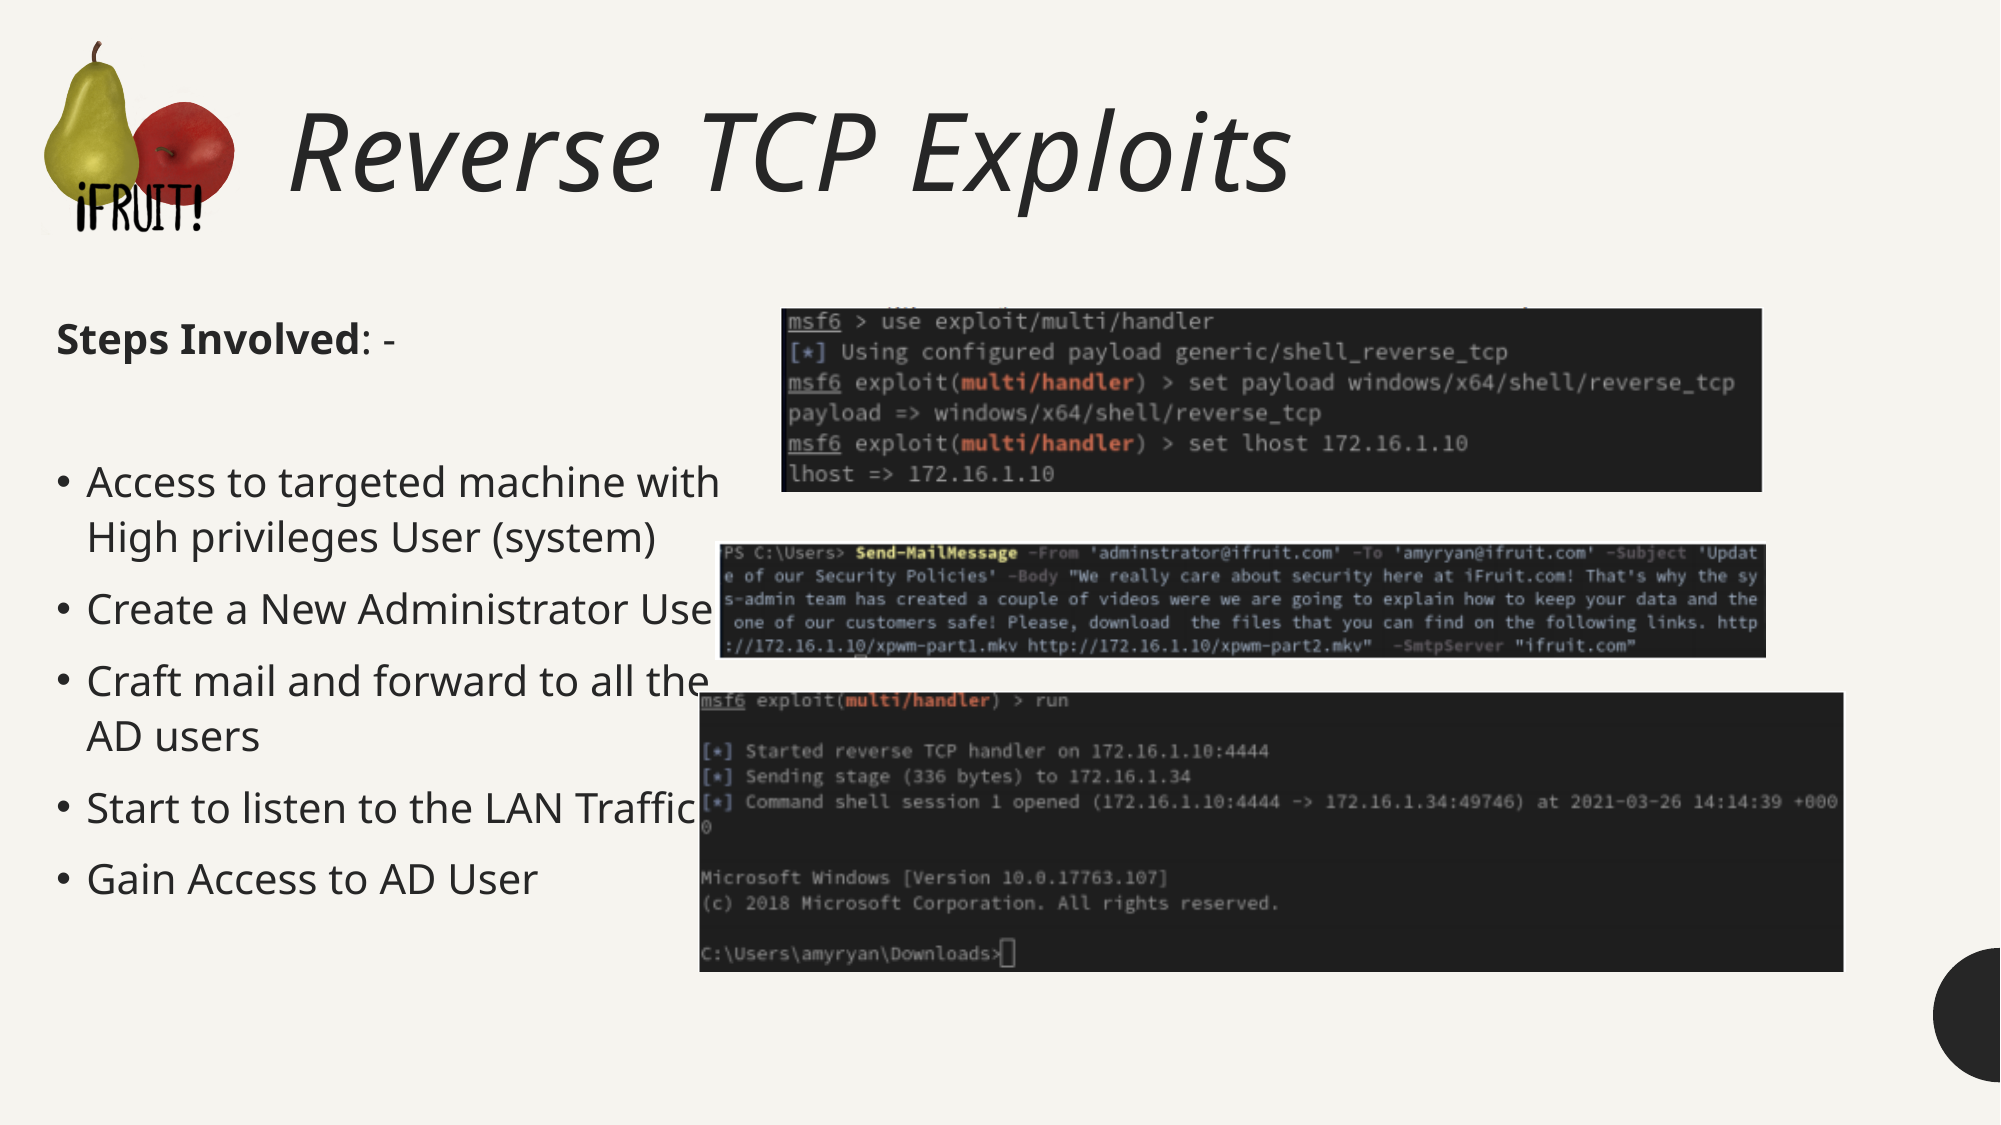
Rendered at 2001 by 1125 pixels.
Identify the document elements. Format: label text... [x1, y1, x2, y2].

picture [780, 307, 1764, 492]
title Reverse TCP Exploits [271, 90, 1867, 355]
picture [698, 691, 1846, 972]
picture [715, 541, 1766, 660]
picture [41, 36, 240, 235]
list Steps Involved: - Access to targeted machine with High privileges User (system) Create a New Administrator User Craft mail and forward to all the AD users Start to listen to the LAN Traffic Gain Access to AD User [41, 300, 749, 1103]
